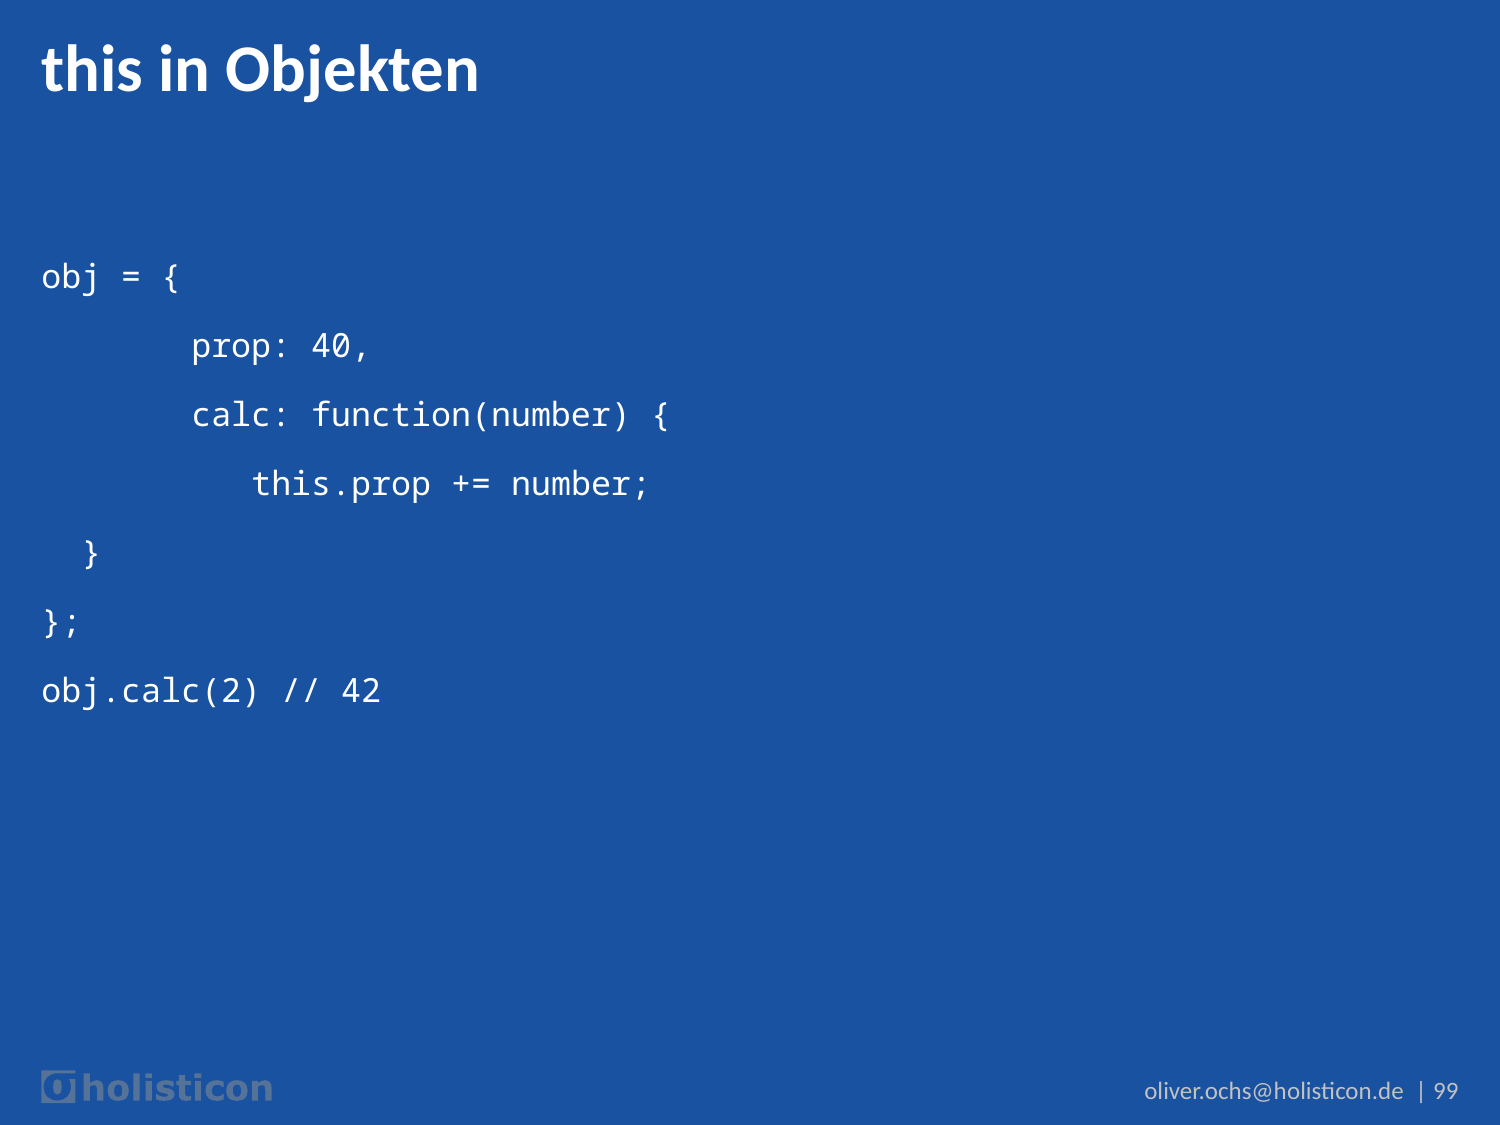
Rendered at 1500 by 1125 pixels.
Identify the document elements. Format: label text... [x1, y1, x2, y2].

title this in Objekten [41, 24, 1436, 188]
list obj = { prop: 40, calc: function(number) { this.prop += number; } }; obj.calc(2) // 42 [41, 255, 1436, 973]
